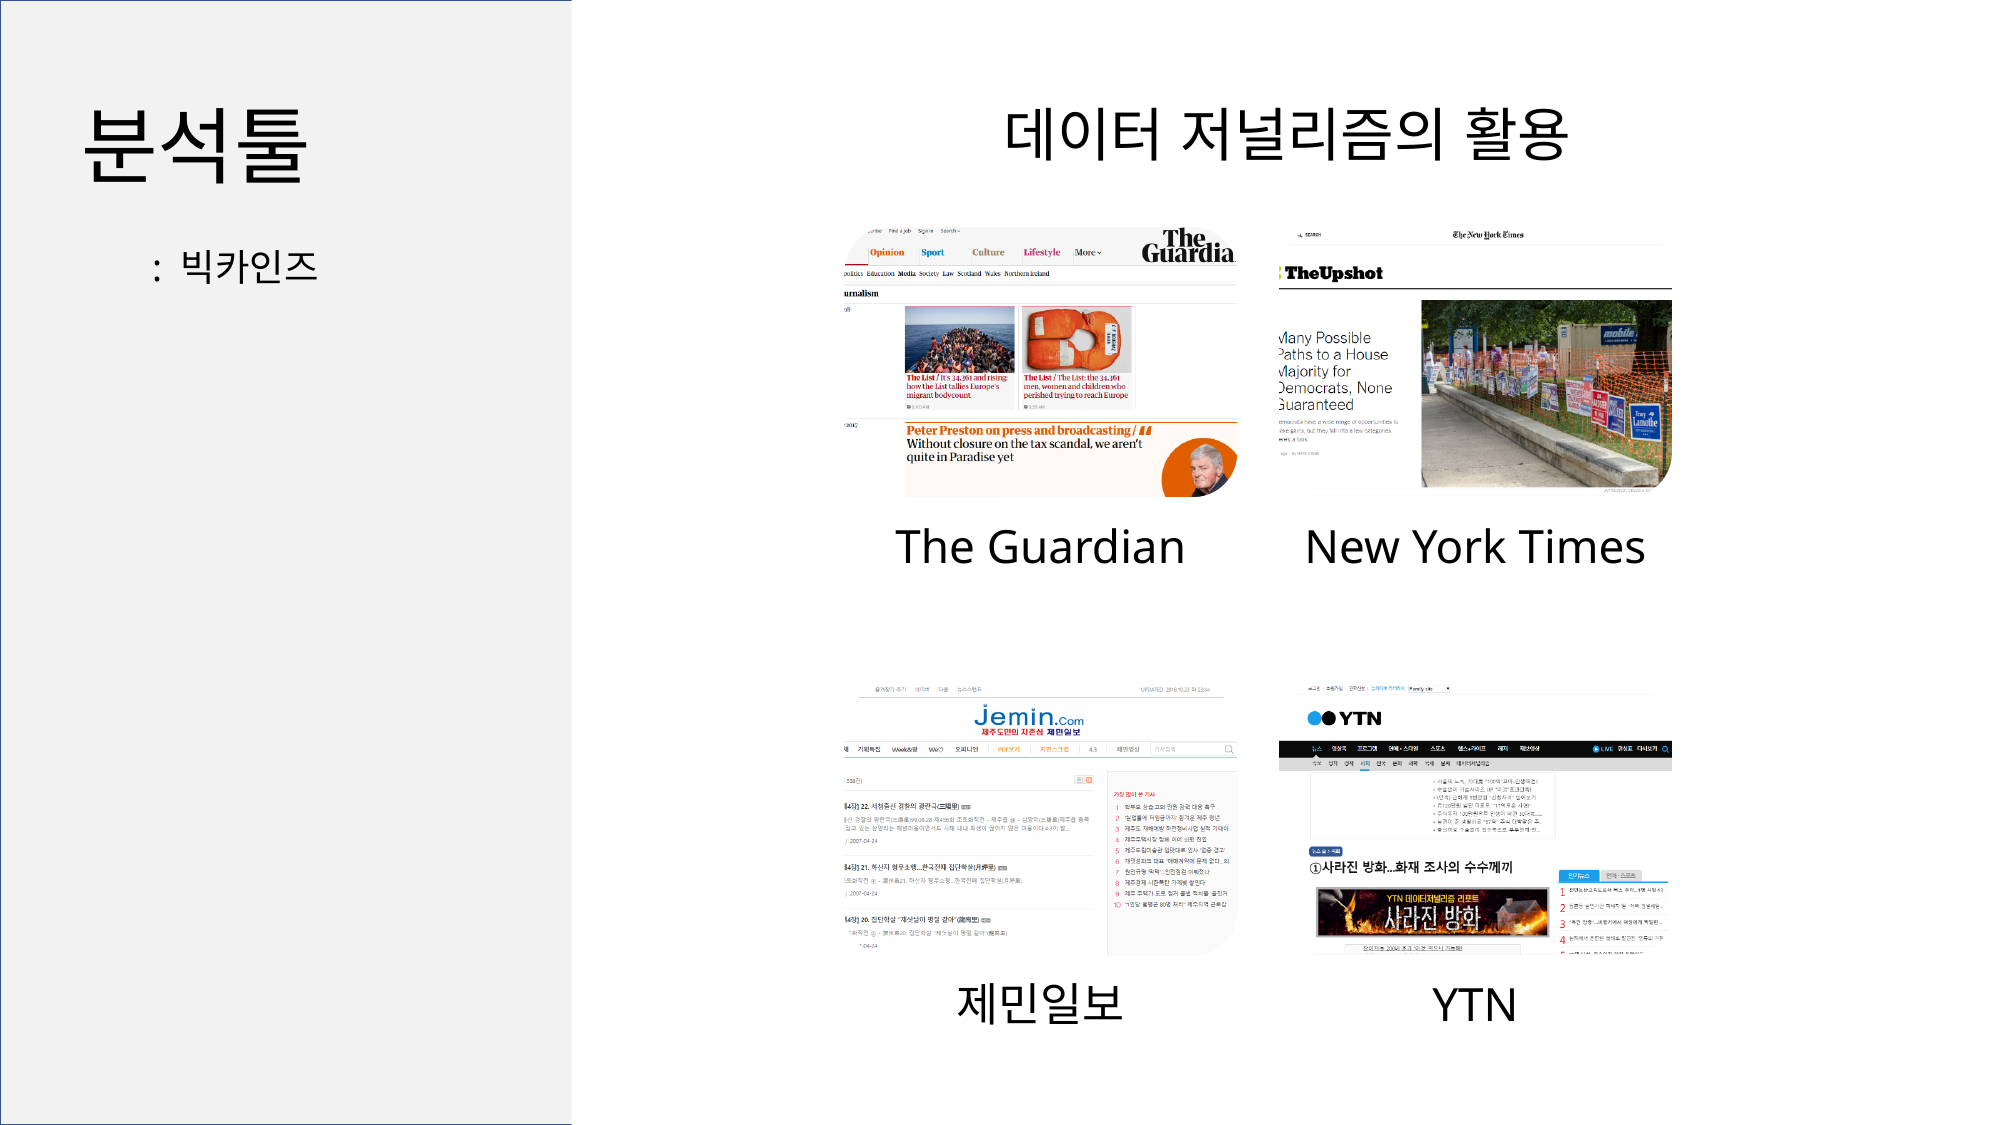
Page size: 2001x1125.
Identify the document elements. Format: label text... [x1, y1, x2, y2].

text_box 데이터 저널리즘의 활용 [914, 90, 1660, 176]
text_box 분석툴 [66, 86, 482, 202]
text_box [0, 0, 571, 1125]
text_box : 빅카인즈 [137, 236, 435, 297]
text_box [571, 0, 2000, 1125]
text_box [714, 225, 1802, 1104]
